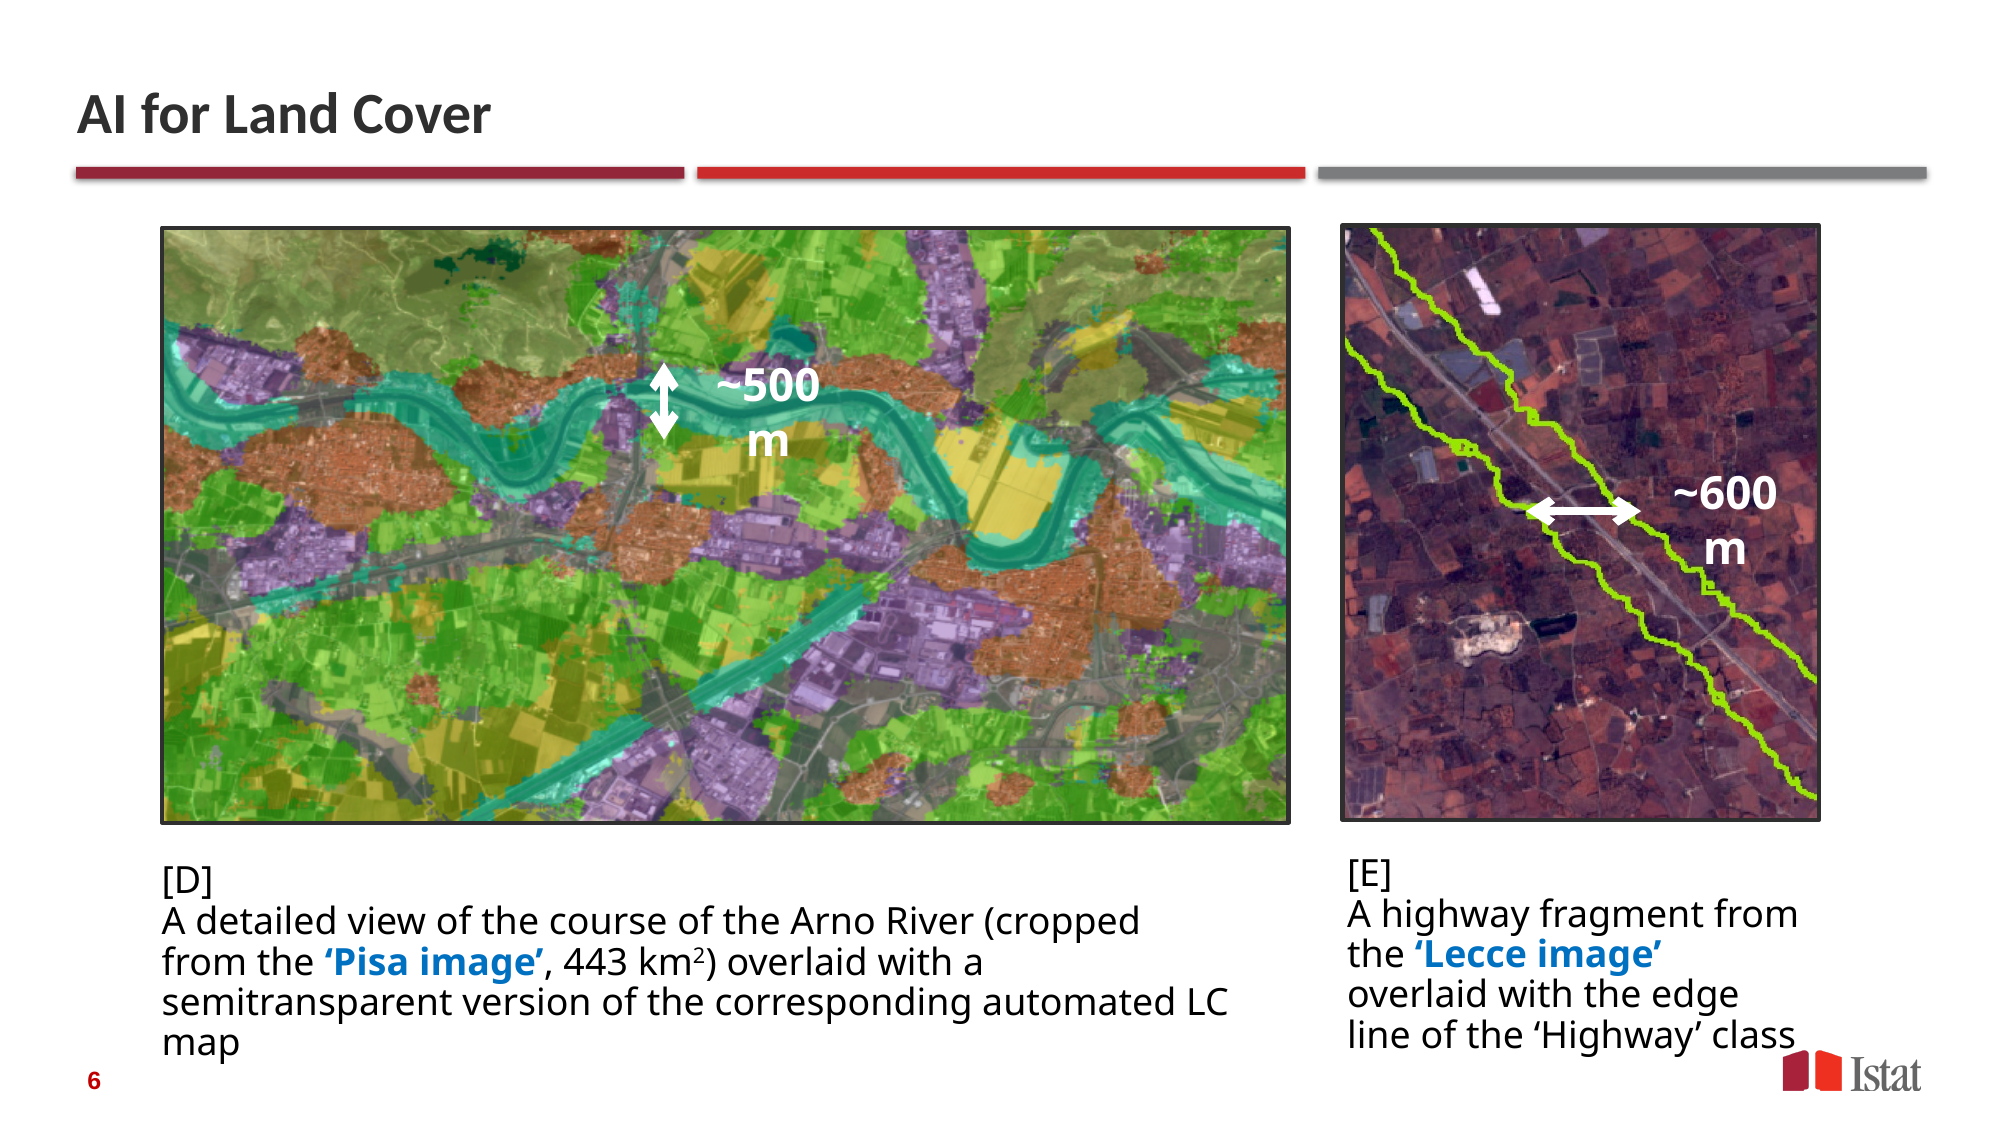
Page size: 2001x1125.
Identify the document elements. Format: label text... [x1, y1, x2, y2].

slide_number 6 [53, 1049, 136, 1110]
title AI for Land Cover [76, 75, 1926, 146]
text_box [E] A highway fragment from the ‘Lecce image’ overlaid with the edge line of the ‘Highway’ class [1346, 846, 1817, 1068]
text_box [163, 229, 1287, 822]
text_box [1344, 227, 1818, 819]
text_box [D] A detailed view of the course of the Arno River (cropped from the ‘Pisa image’, 443 km2) overlaid with a semitransparent version of the corresponding automated LC map [161, 854, 1252, 1076]
